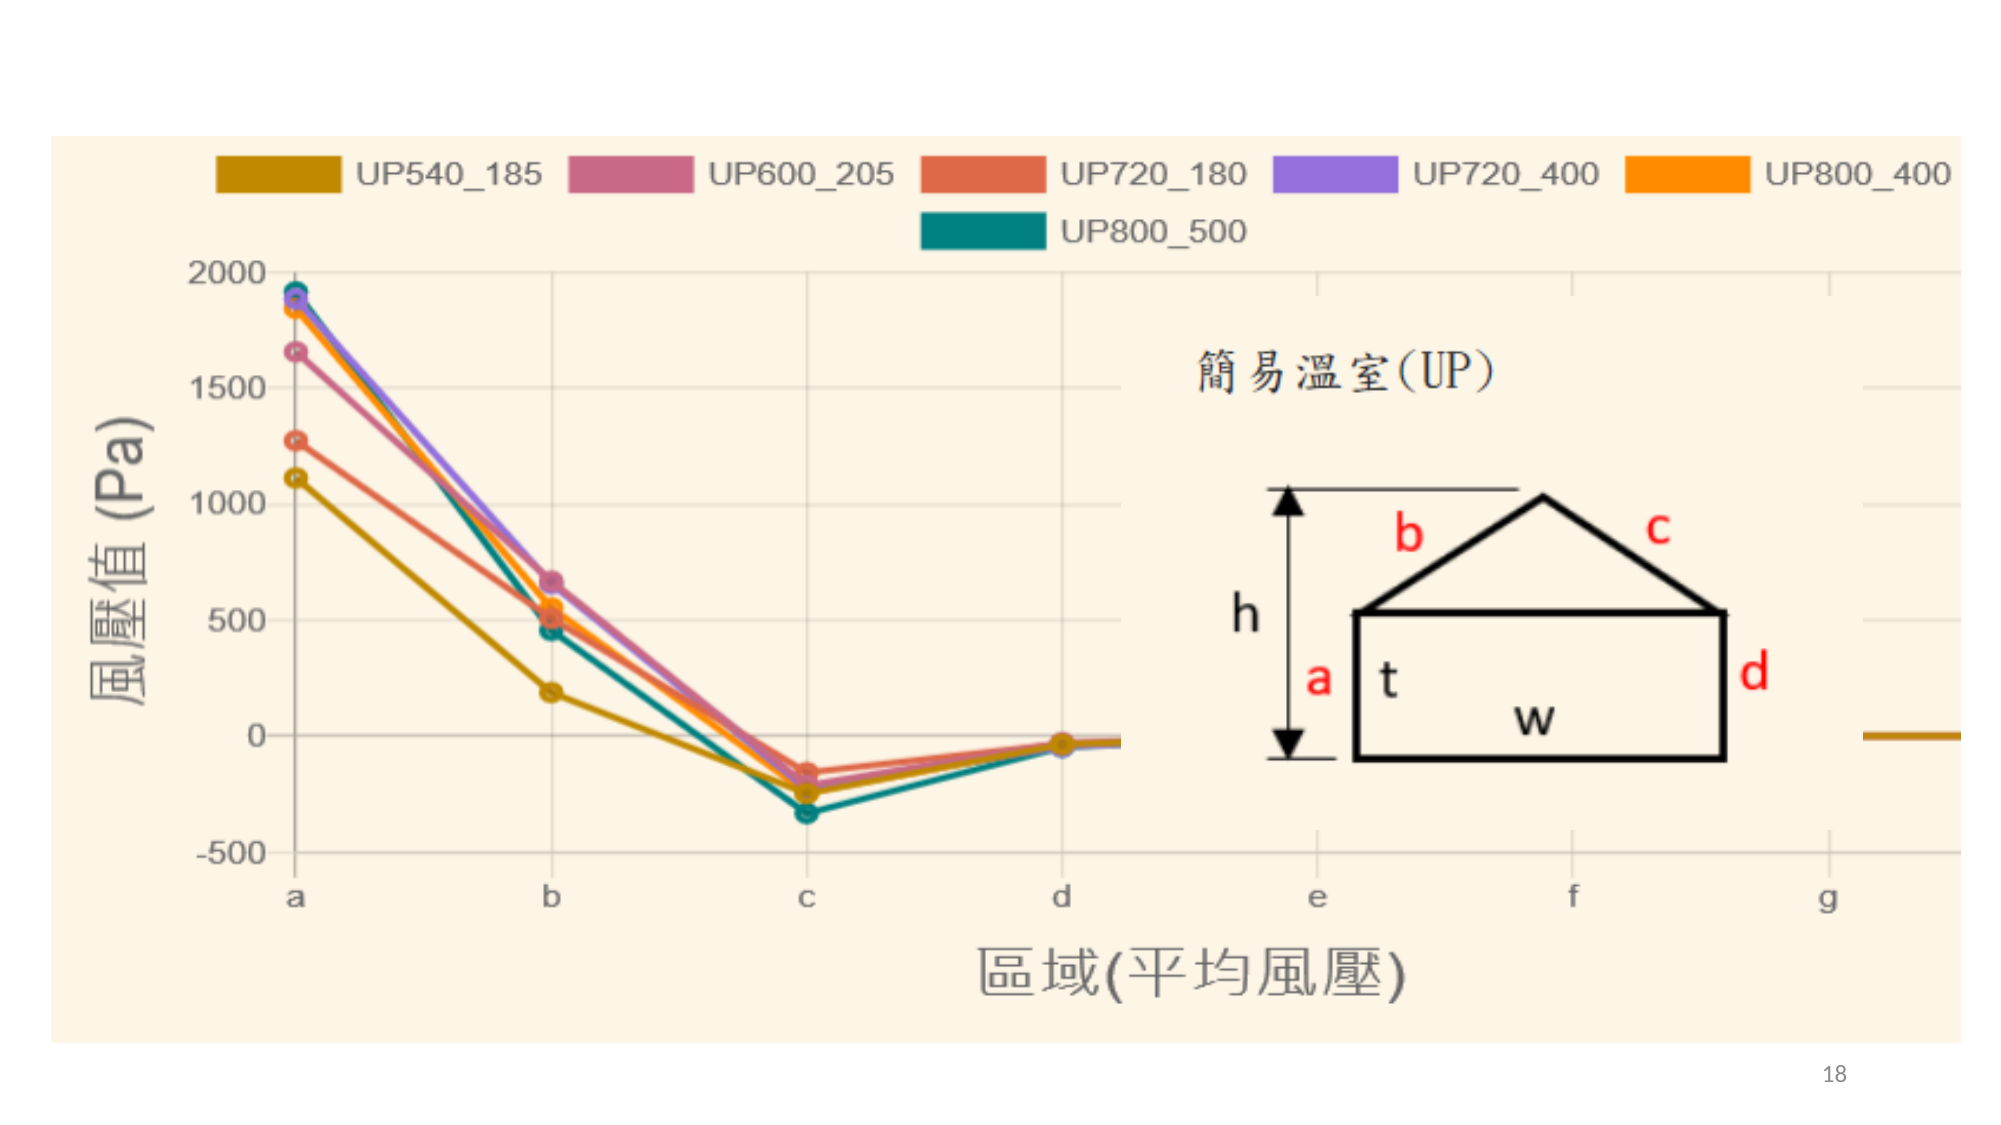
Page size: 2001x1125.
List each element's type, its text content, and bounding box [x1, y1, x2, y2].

slide_number 18 [1412, 1043, 1863, 1103]
picture [51, 136, 1961, 1043]
